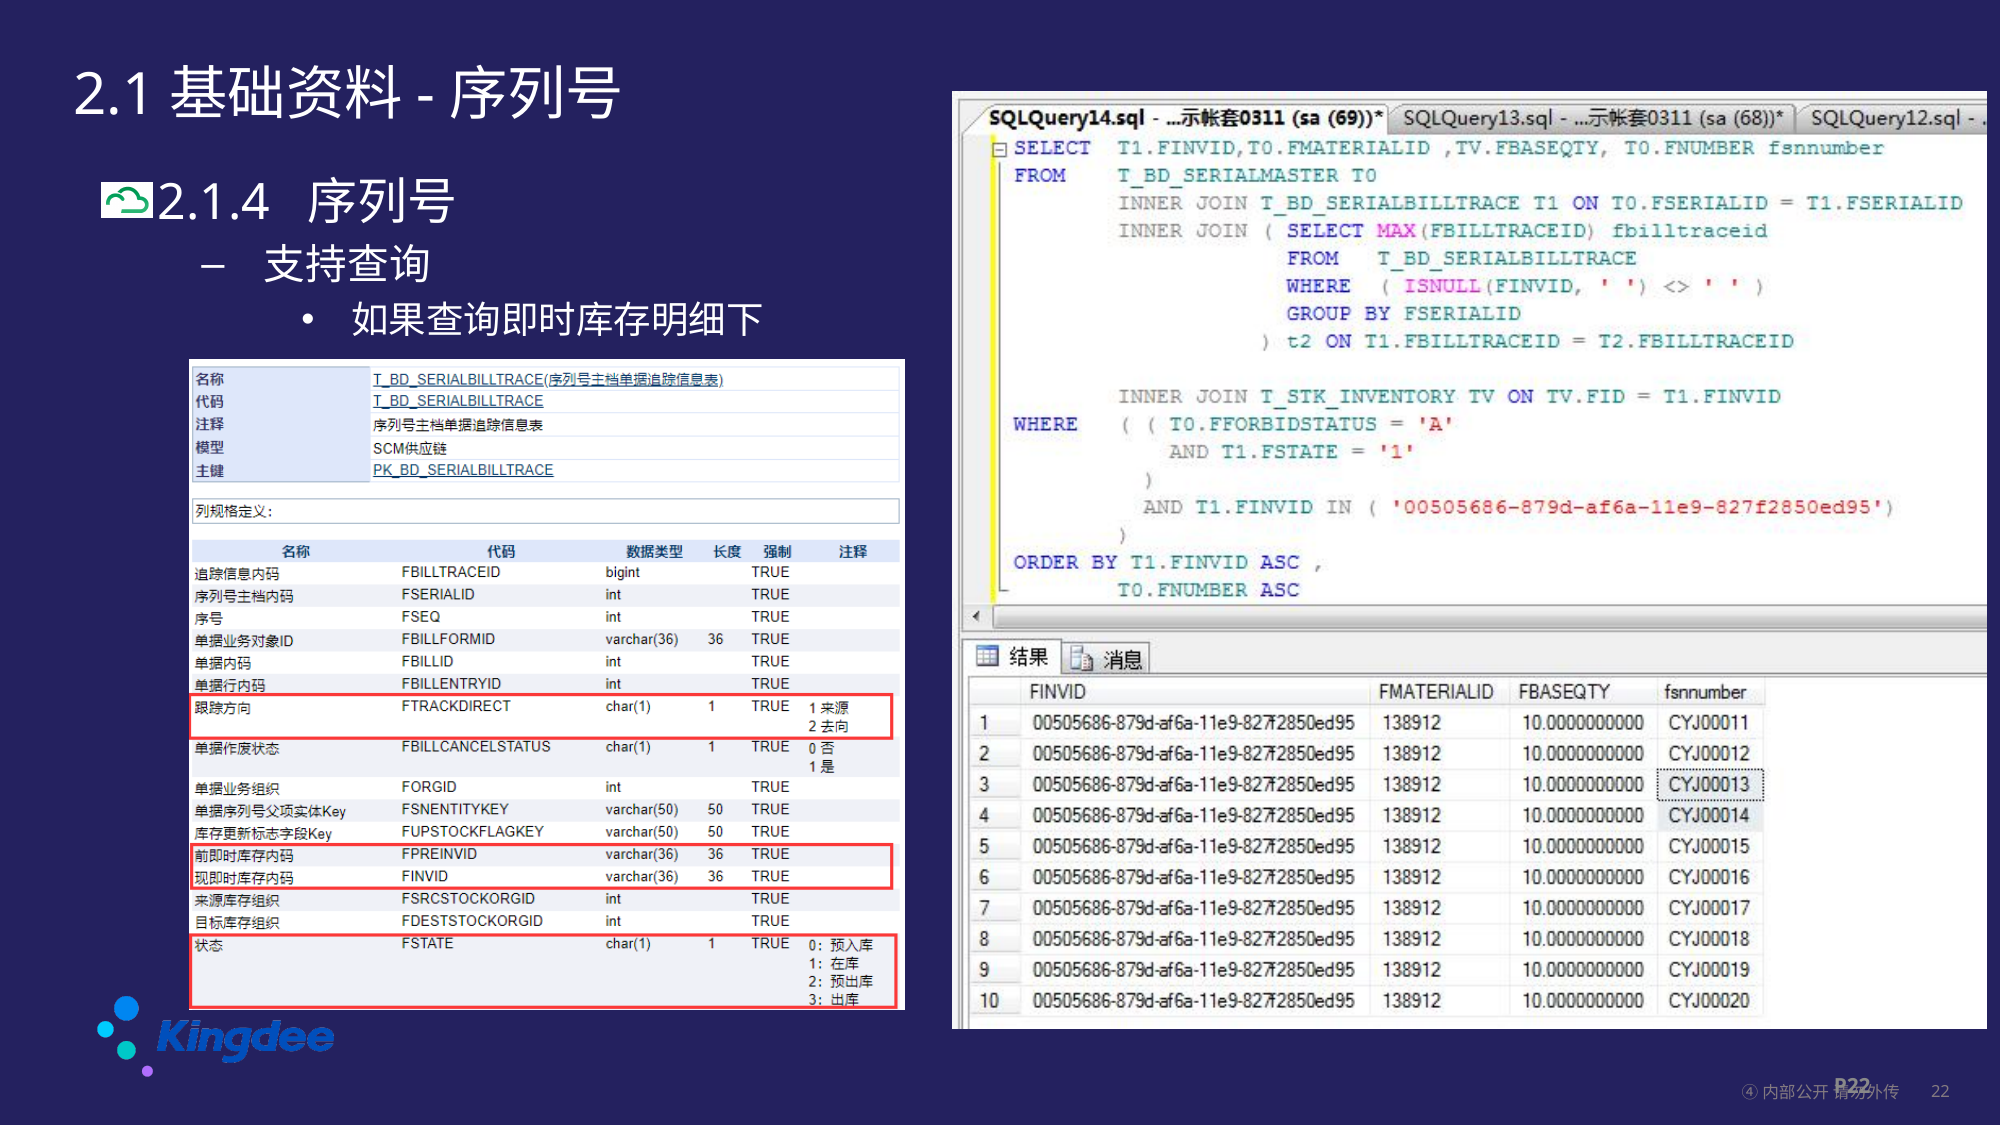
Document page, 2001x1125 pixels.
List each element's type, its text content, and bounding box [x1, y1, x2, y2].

list 2.1.4 序列号 支持查询 如果查询即时库存明细下 [86, 162, 828, 399]
picture [97, 359, 906, 1077]
title 2.1基础资料-序列号 [58, 40, 1524, 142]
picture [101, 182, 153, 218]
picture [952, 90, 1988, 1029]
